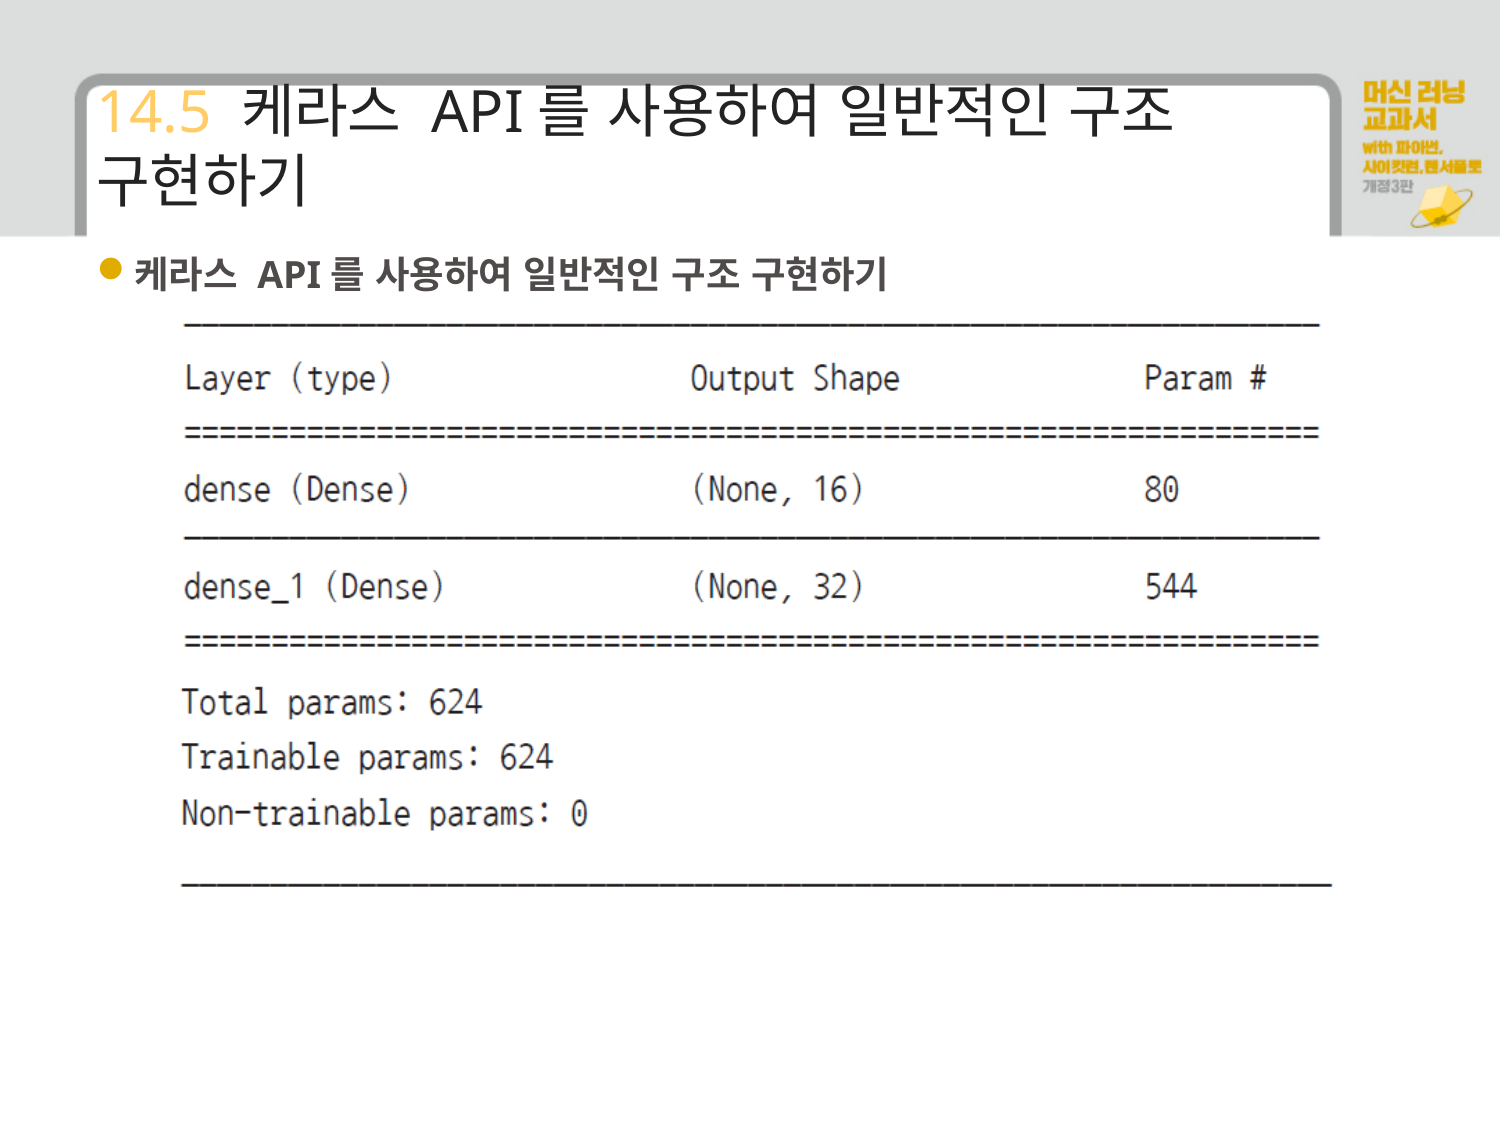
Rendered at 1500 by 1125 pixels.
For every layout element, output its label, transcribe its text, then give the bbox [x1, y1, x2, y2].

picture [0, 0, 1500, 1125]
title 14.5 케라스 API를 사용하여 일반적인 구조 구현하기 [81, 90, 1412, 222]
list 케라스 API를 사용하여 일반적인 구조 구현하기 [81, 239, 1412, 1054]
